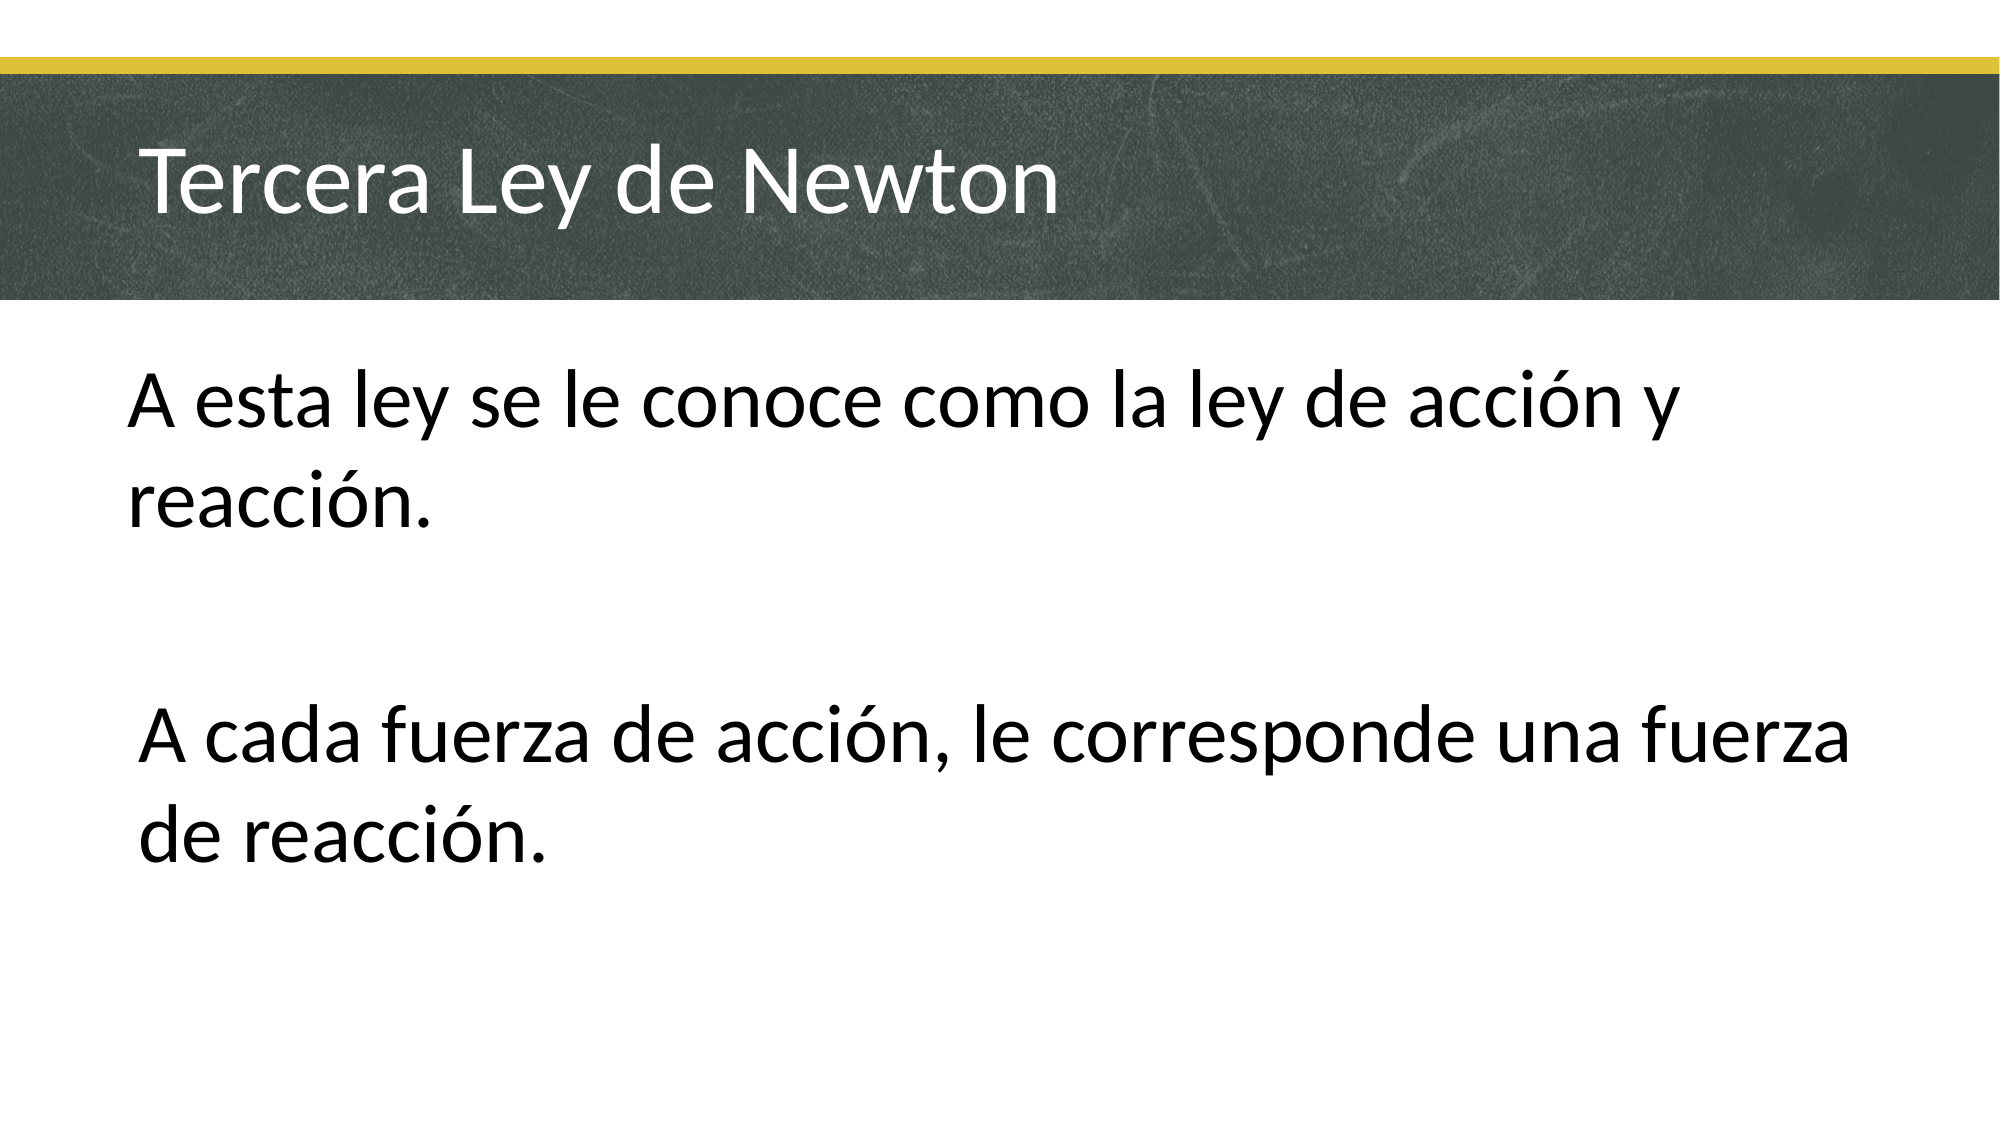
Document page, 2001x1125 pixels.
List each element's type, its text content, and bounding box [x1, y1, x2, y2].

text_box A cada fuerza de acción, le corresponde una fuerza de reacción. [123, 671, 1926, 887]
title Tercera Ley de Newton [123, 67, 1703, 291]
picture [0, 74, 2000, 300]
text_box A esta ley se le conoce como la ley de acción y reacción. [112, 337, 1915, 552]
